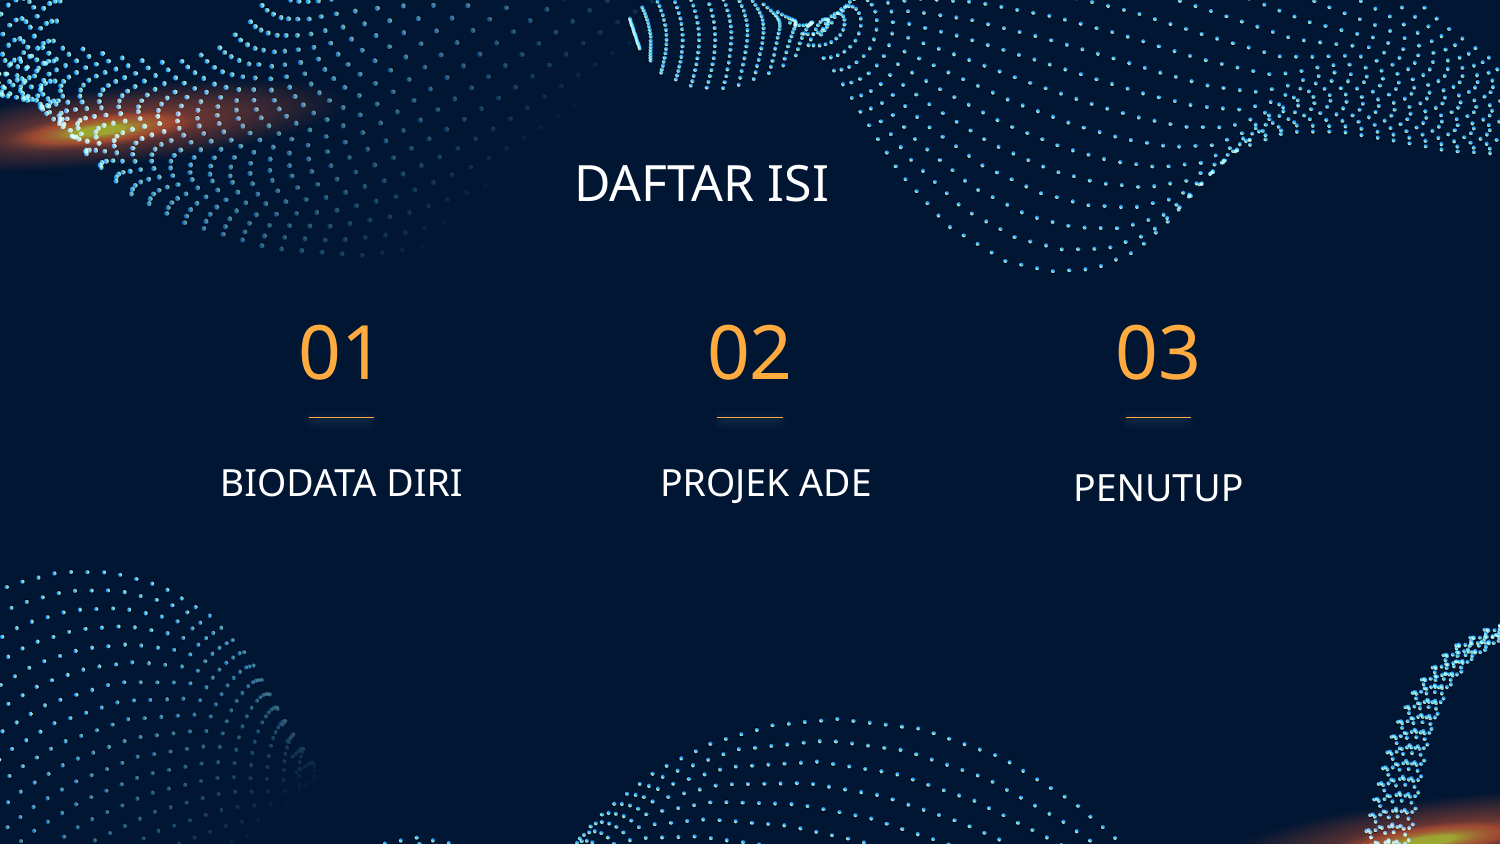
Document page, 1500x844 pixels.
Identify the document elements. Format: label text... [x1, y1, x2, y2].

title PROJEK ADE [596, 429, 936, 519]
title 02 [580, 291, 920, 410]
title PENUTUP [988, 434, 1328, 525]
title BIODATA DIRI [171, 429, 512, 519]
title 01 [171, 290, 512, 410]
title 03 [988, 291, 1328, 410]
picture [0, 0, 1500, 844]
text_box DAFTAR ISI [559, 136, 1500, 291]
